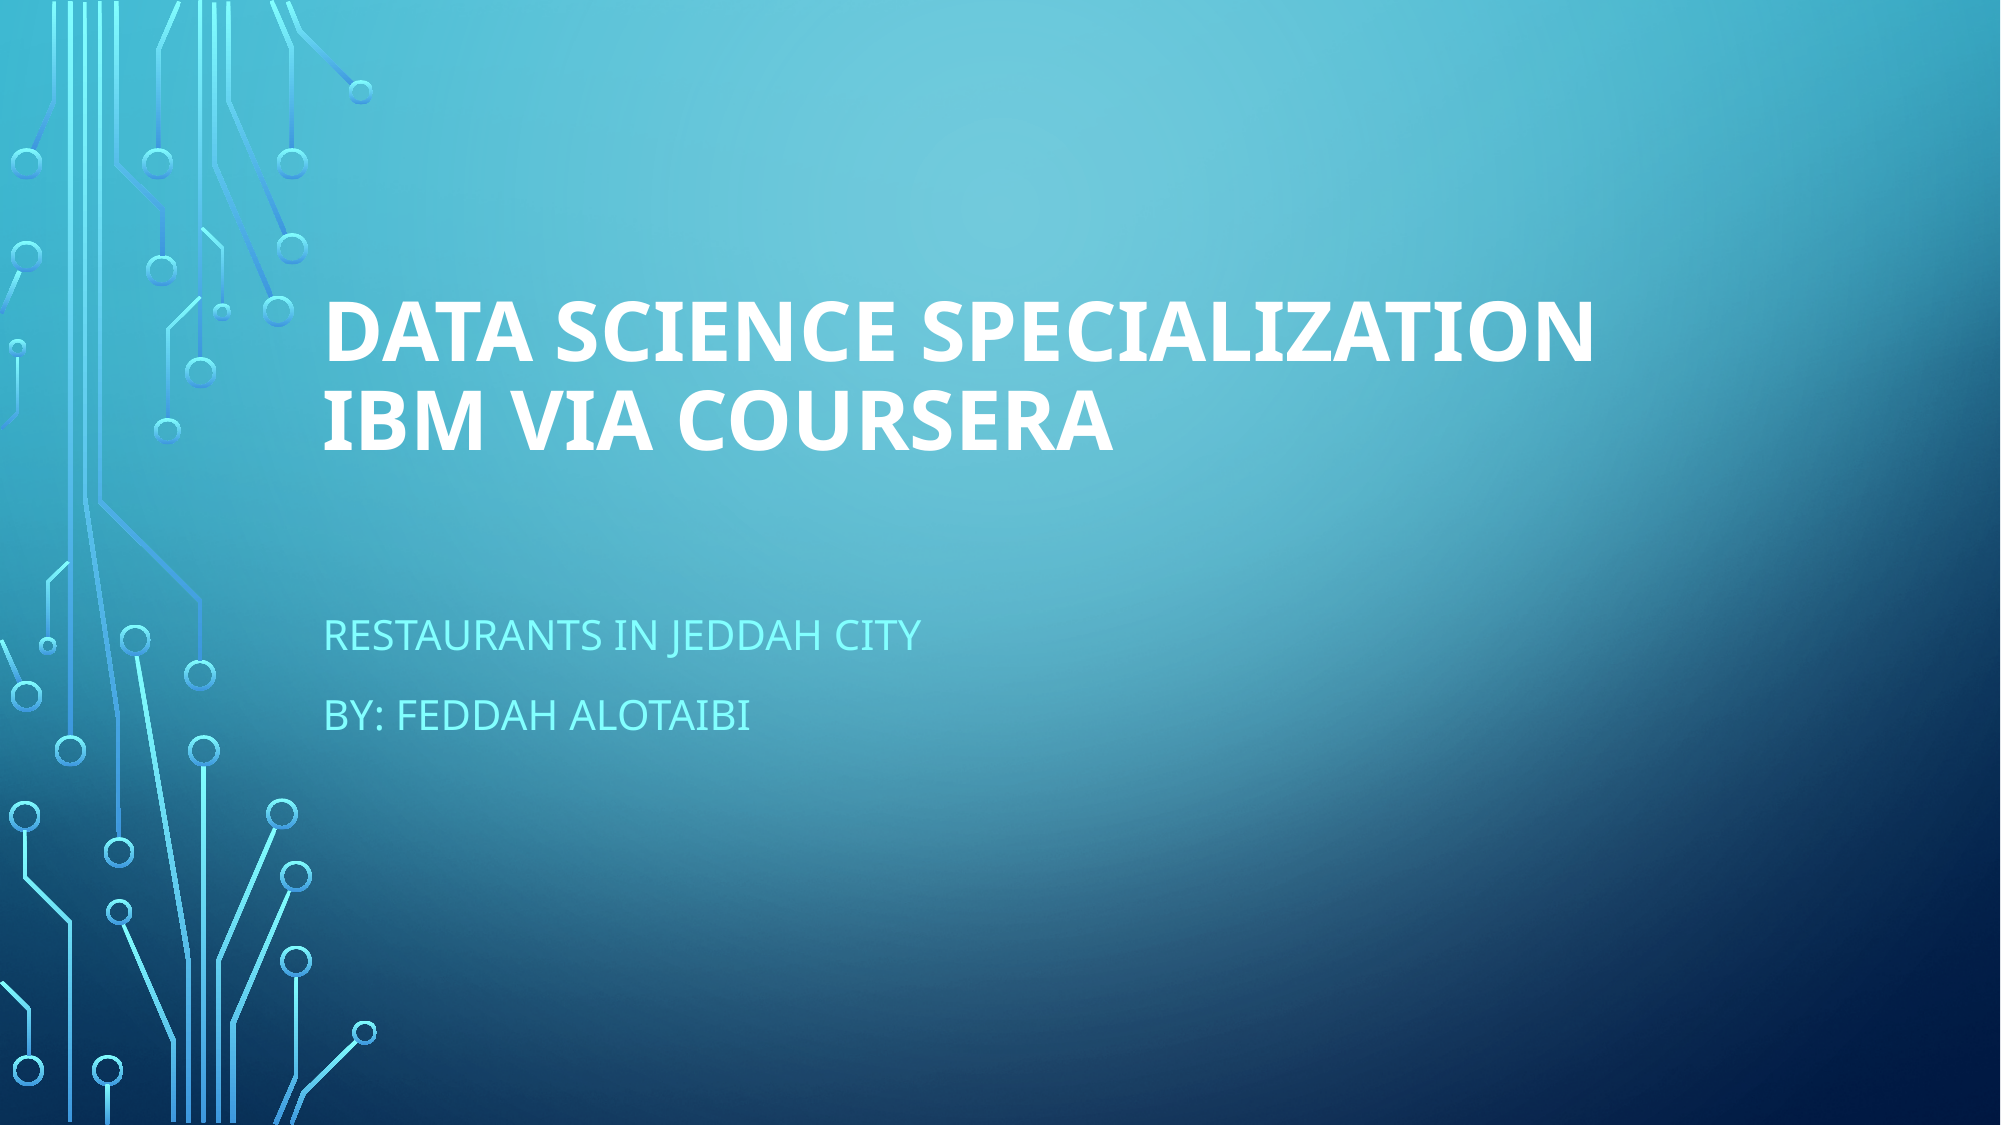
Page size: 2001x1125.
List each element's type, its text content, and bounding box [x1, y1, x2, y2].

subtitle Restaurants in Jeddah city By: feddah alotaibi [307, 590, 1750, 863]
title Data Science Specialization IBM via Coursera [307, 184, 1750, 576]
